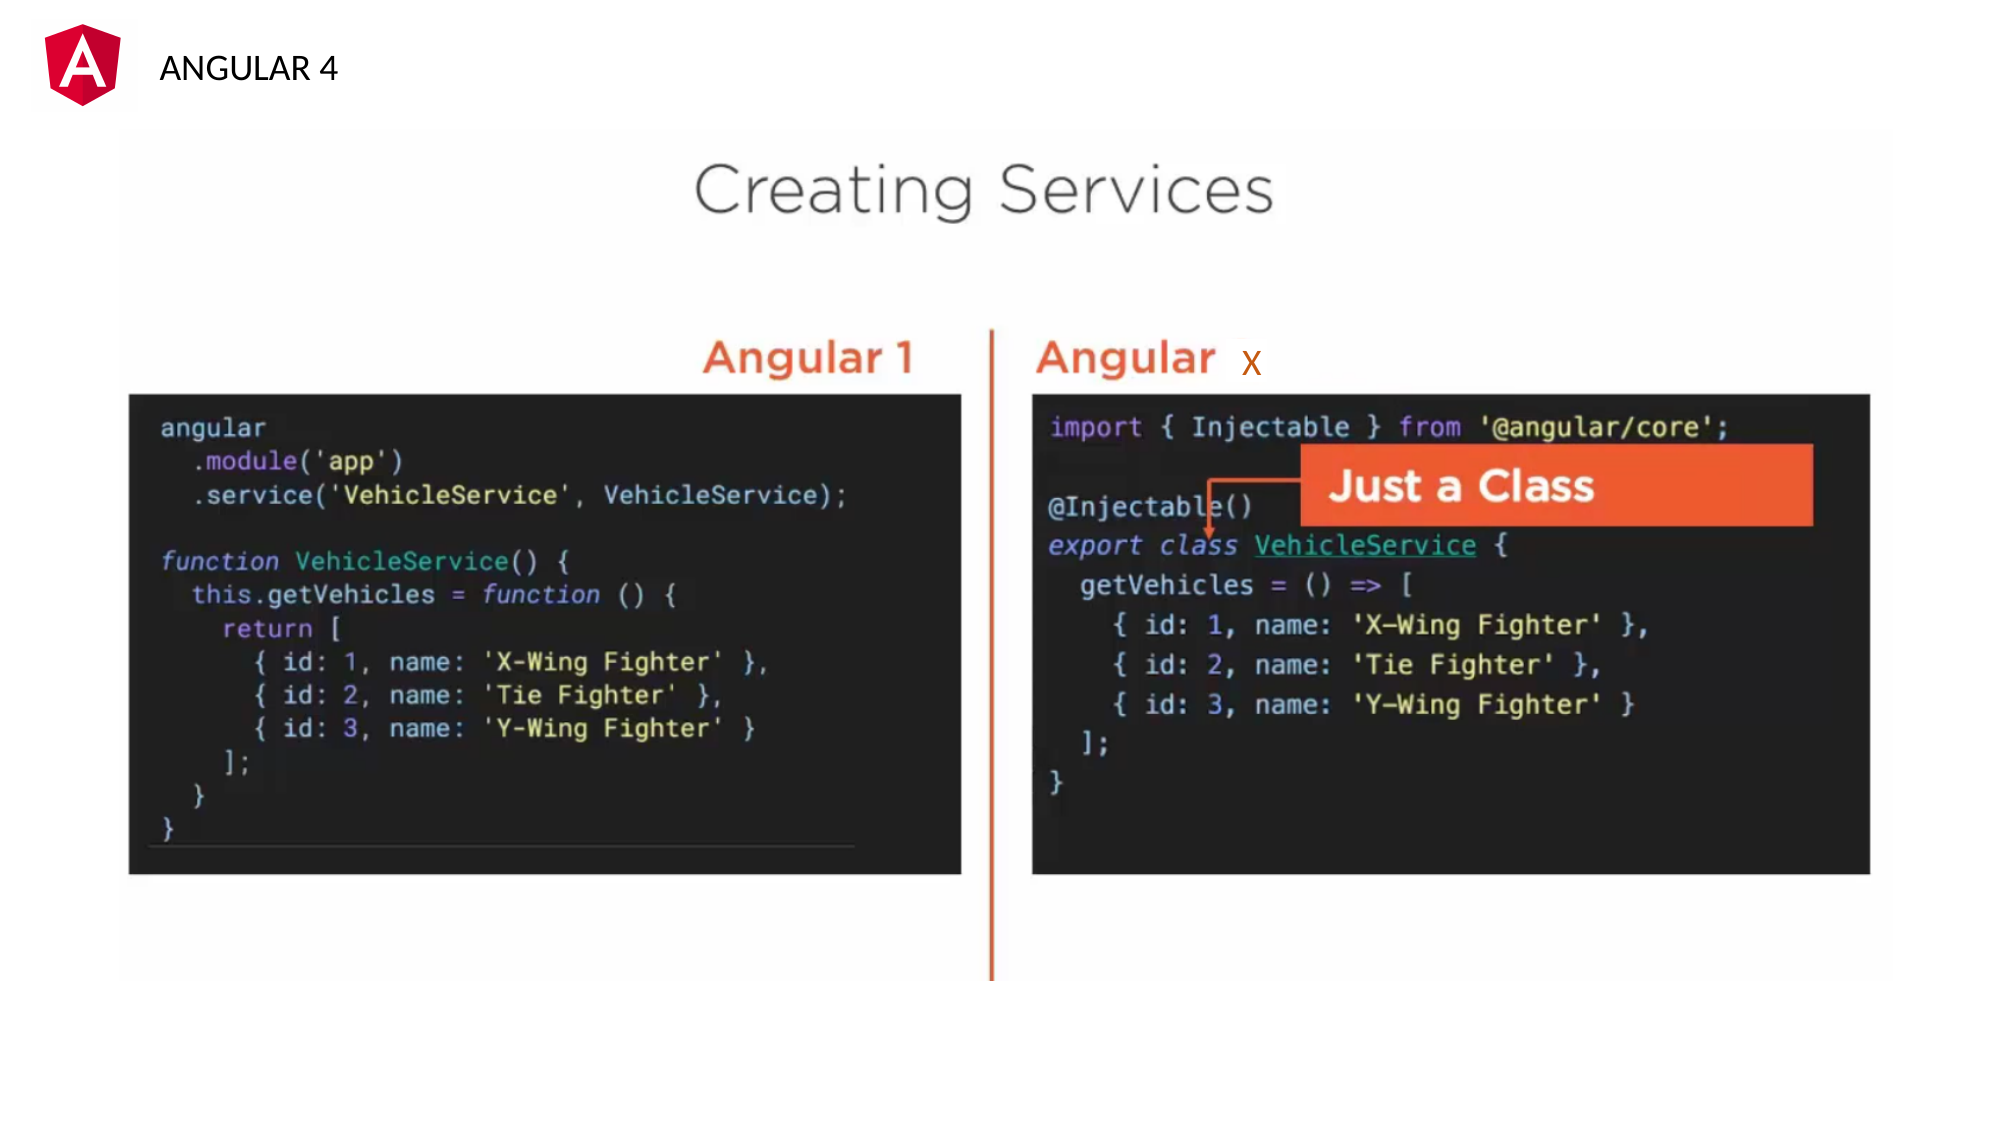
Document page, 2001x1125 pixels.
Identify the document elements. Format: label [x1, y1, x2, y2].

picture [31, 19, 138, 112]
picture [119, 129, 1893, 981]
